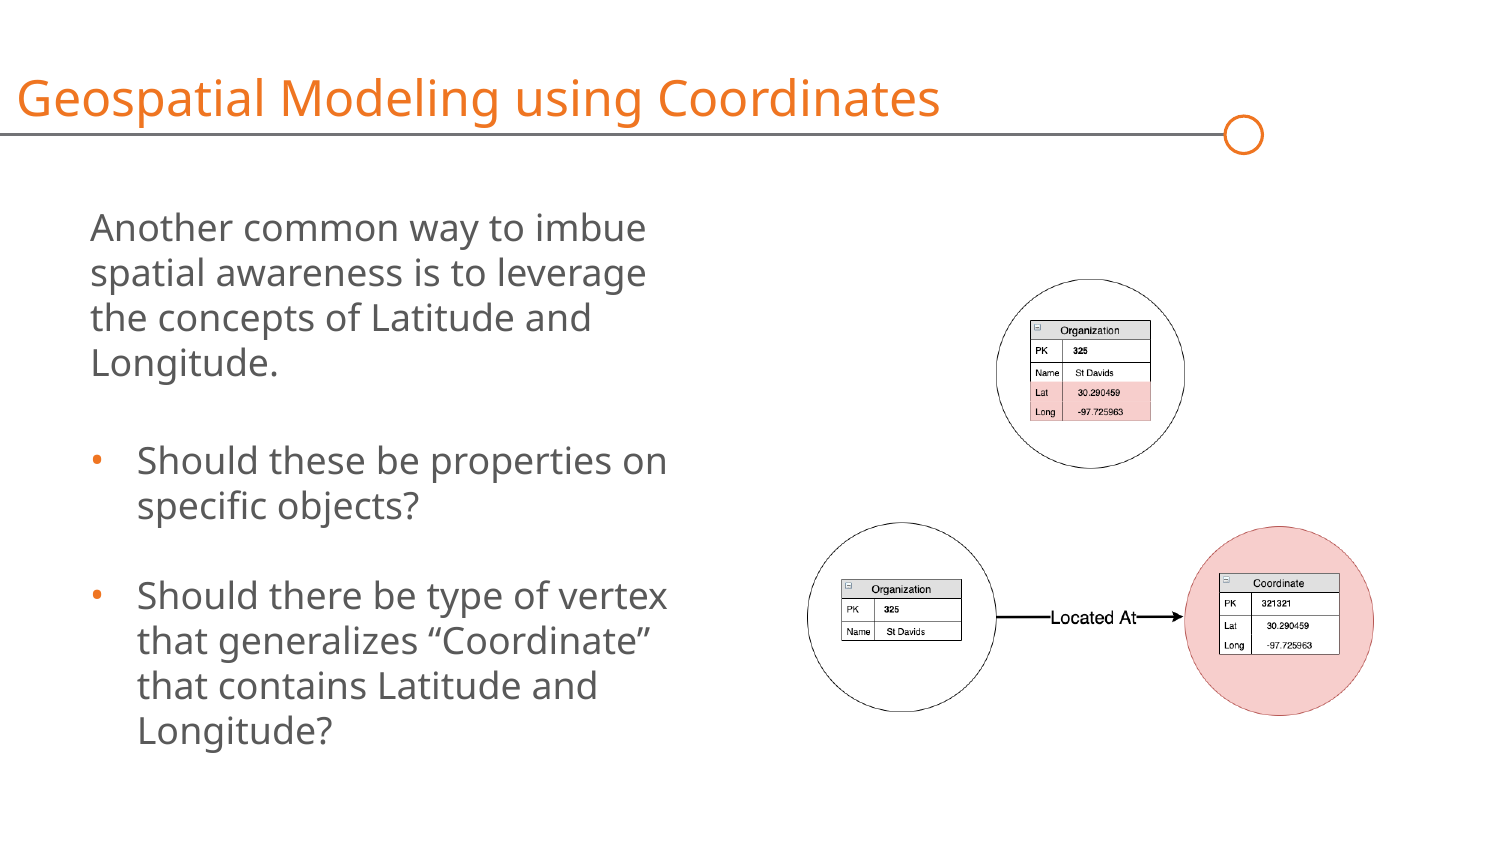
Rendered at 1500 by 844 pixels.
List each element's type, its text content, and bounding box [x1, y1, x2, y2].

list Another common way to imbue spatial awareness is to leverage the concepts of Latitude and Longitude. Should these be properties on specific objects? Should there be type of vertex that generalizes “Coordinate” that contains Latitude and Longitude? [75, 196, 714, 793]
picture [739, 244, 1477, 745]
list Geospatial Modeling using Coordinates [1, 6, 1213, 135]
